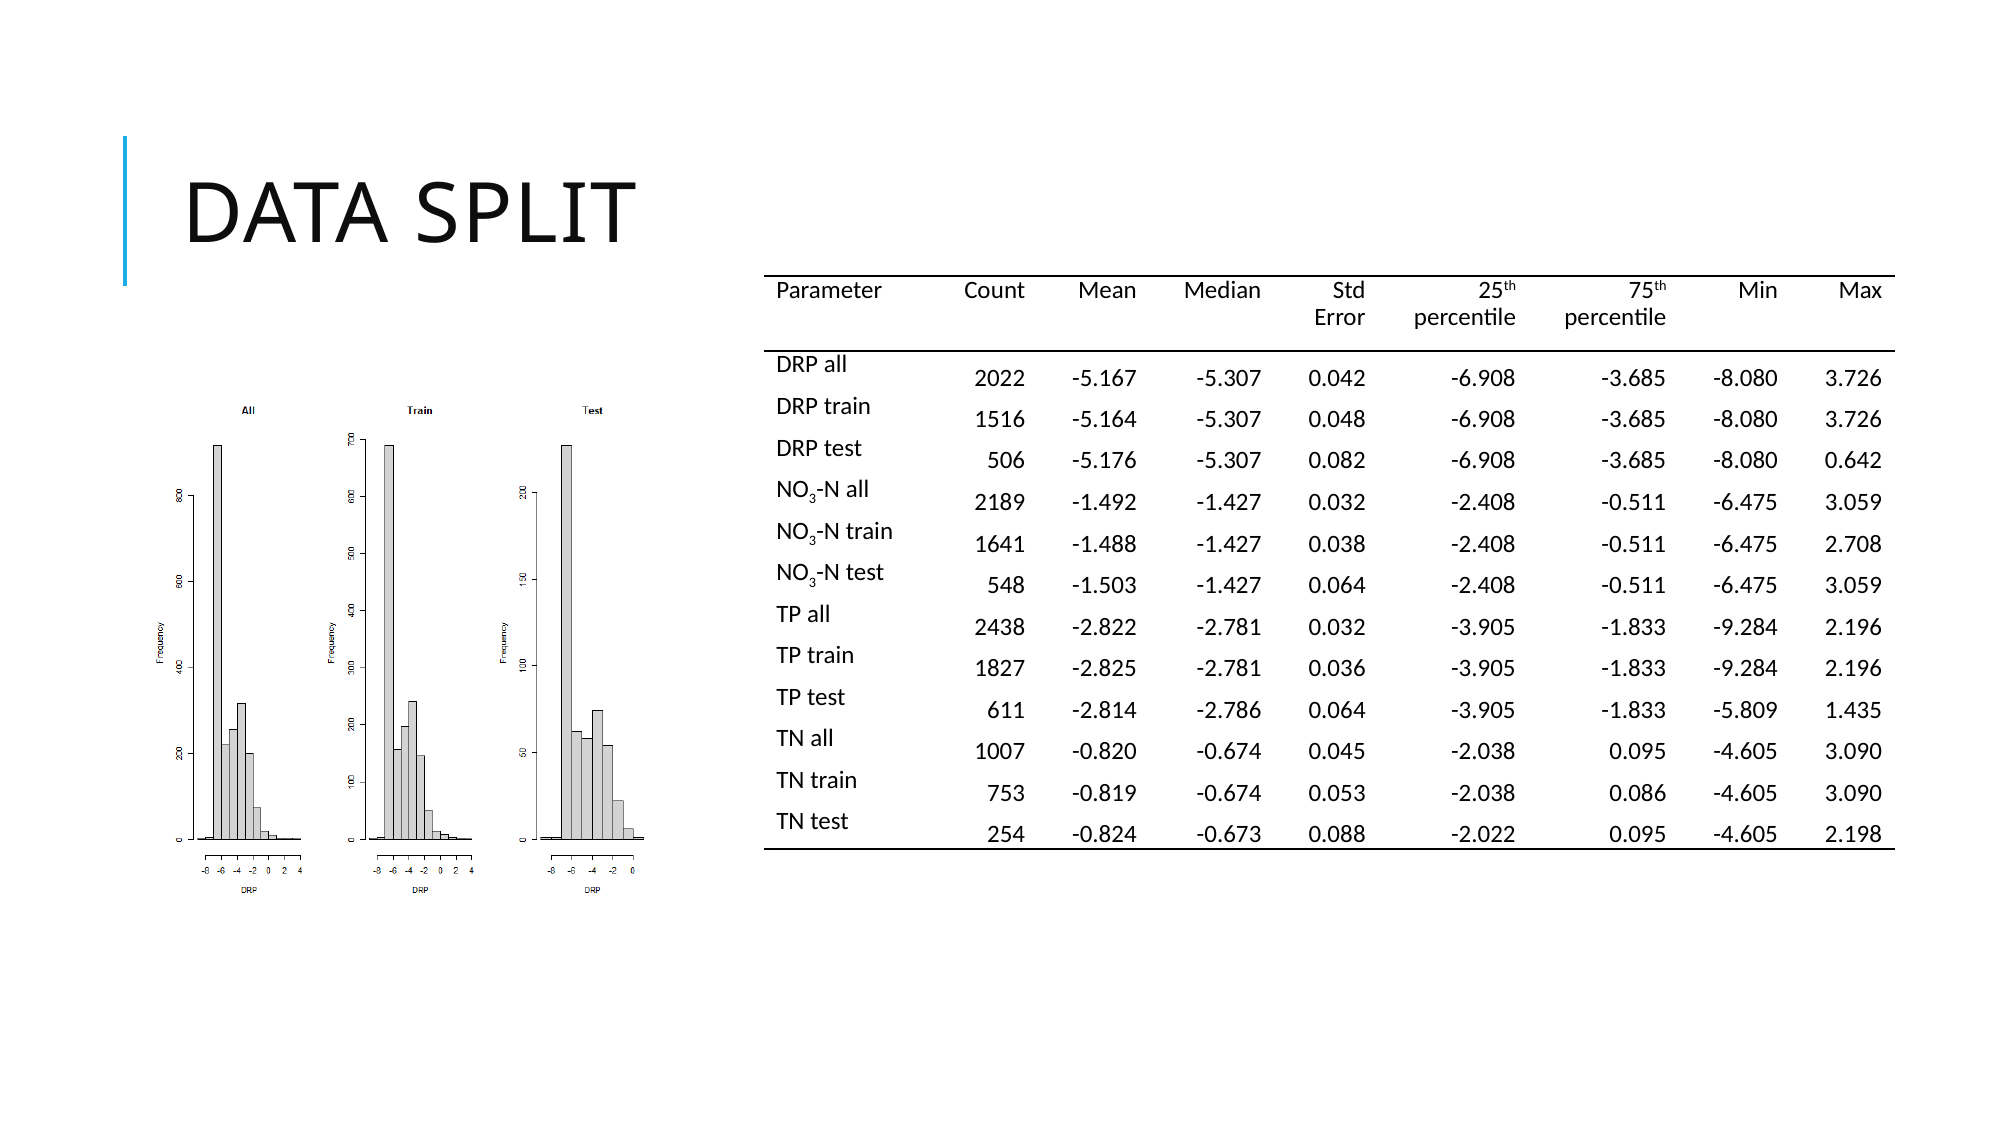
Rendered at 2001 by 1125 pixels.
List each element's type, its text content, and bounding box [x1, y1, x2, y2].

table_cell 0.642 [1791, 434, 1895, 475]
table_cell 2.708 [1791, 517, 1895, 558]
table_cell -0.511 [1529, 558, 1679, 600]
table_cell -5.809 [1679, 683, 1791, 724]
table_cell 2438 [930, 600, 1038, 641]
table_cell 2.196 [1791, 600, 1895, 641]
table_cell TP test [764, 683, 930, 724]
table_header Count [930, 277, 1038, 350]
table_cell 1516 [930, 392, 1038, 434]
table_cell 753 [930, 766, 1038, 807]
table_cell -1.833 [1529, 641, 1679, 683]
table_header Median [1150, 277, 1274, 350]
table_cell -2.786 [1150, 683, 1274, 724]
table_cell -0.674 [1150, 766, 1274, 807]
table_cell 3.726 [1791, 392, 1895, 434]
table_cell 506 [930, 434, 1038, 475]
table_cell -3.685 [1529, 434, 1679, 475]
table_cell -2.408 [1378, 558, 1529, 600]
table_cell 0.045 [1274, 724, 1378, 766]
table_cell TP train [764, 641, 930, 683]
title Data Split [168, 96, 682, 342]
table_cell -1.833 [1529, 600, 1679, 641]
table_cell -2.408 [1378, 475, 1529, 517]
table_cell 0.095 [1529, 724, 1679, 766]
table_cell -3.905 [1378, 683, 1529, 724]
table_cell 0.042 [1274, 352, 1378, 392]
table_cell -3.905 [1378, 641, 1529, 683]
table_cell TP all [764, 600, 930, 641]
picture [152, 389, 668, 905]
table_cell 2022 [930, 352, 1038, 392]
table_cell -0.674 [1150, 724, 1274, 766]
table_cell -6.908 [1378, 352, 1529, 392]
table_cell 2189 [930, 475, 1038, 517]
table_cell 0.032 [1274, 600, 1378, 641]
table_cell -2.038 [1378, 766, 1529, 807]
table_cell -3.685 [1529, 392, 1679, 434]
table_cell -4.605 [1679, 807, 1791, 848]
table_cell -0.824 [1038, 807, 1150, 848]
table_cell -4.605 [1679, 766, 1791, 807]
table_cell DRP train [764, 392, 930, 434]
table_cell -1.833 [1529, 683, 1679, 724]
table_header 25th percentile [1378, 277, 1529, 350]
table_cell -2.038 [1378, 724, 1529, 766]
table_cell -2.022 [1378, 807, 1529, 848]
table_cell -2.825 [1038, 641, 1150, 683]
table_cell -5.307 [1150, 434, 1274, 475]
table_cell -1.492 [1038, 475, 1150, 517]
table_cell -6.475 [1679, 517, 1791, 558]
table_cell DRP all [764, 352, 930, 392]
table_cell -4.605 [1679, 724, 1791, 766]
table_cell 0.038 [1274, 517, 1378, 558]
table_cell 1827 [930, 641, 1038, 683]
table_cell 0.088 [1274, 807, 1378, 848]
table_cell -6.908 [1378, 392, 1529, 434]
table_header Std Error [1274, 277, 1378, 350]
table_cell -5.167 [1038, 352, 1150, 392]
table_header Parameter [764, 277, 930, 350]
table_cell NO3-N test [764, 558, 930, 600]
table_cell -2.814 [1038, 683, 1150, 724]
table_cell 611 [930, 683, 1038, 724]
table_cell 2.196 [1791, 641, 1895, 683]
table_cell 0.036 [1274, 641, 1378, 683]
table_cell 0.095 [1529, 807, 1679, 848]
table_header Mean [1038, 277, 1150, 350]
table_cell -2.781 [1150, 600, 1274, 641]
table_cell -6.475 [1679, 475, 1791, 517]
table_cell -5.176 [1038, 434, 1150, 475]
table_cell -5.307 [1150, 392, 1274, 434]
table_cell 2.198 [1791, 807, 1895, 848]
table_cell 0.064 [1274, 683, 1378, 724]
table_cell NO3-N train [764, 517, 930, 558]
table_header 75th percentile [1529, 277, 1679, 350]
table_cell -5.307 [1150, 352, 1274, 392]
table_cell 1641 [930, 517, 1038, 558]
table_header Min [1679, 277, 1791, 350]
table_cell 0.048 [1274, 392, 1378, 434]
table_cell -3.905 [1378, 600, 1529, 641]
table_cell 0.032 [1274, 475, 1378, 517]
table_cell TN test [764, 807, 930, 848]
table_cell 1.435 [1791, 683, 1895, 724]
table_cell DRP test [764, 434, 930, 475]
table_cell -2.781 [1150, 641, 1274, 683]
table_cell 0.064 [1274, 558, 1378, 600]
table_cell TN all [764, 724, 930, 766]
table_cell 548 [930, 558, 1038, 600]
table_cell -1.503 [1038, 558, 1150, 600]
table_cell 0.086 [1529, 766, 1679, 807]
table_cell 3.090 [1791, 724, 1895, 766]
table_cell -0.673 [1150, 807, 1274, 848]
table_cell -0.819 [1038, 766, 1150, 807]
table_cell -8.080 [1679, 434, 1791, 475]
table_cell -5.164 [1038, 392, 1150, 434]
table_cell 254 [930, 807, 1038, 848]
table_cell -8.080 [1679, 392, 1791, 434]
table_cell -9.284 [1679, 641, 1791, 683]
table_cell 0.082 [1274, 434, 1378, 475]
table_cell 0.053 [1274, 766, 1378, 807]
table_cell -2.408 [1378, 517, 1529, 558]
table_cell -1.427 [1150, 475, 1274, 517]
table_cell -0.511 [1529, 475, 1679, 517]
table_cell 3.059 [1791, 475, 1895, 517]
table_cell -1.427 [1150, 558, 1274, 600]
table_cell 3.726 [1791, 352, 1895, 392]
table_cell -0.820 [1038, 724, 1150, 766]
table_cell 3.090 [1791, 766, 1895, 807]
table_cell -1.427 [1150, 517, 1274, 558]
table_cell -9.284 [1679, 600, 1791, 641]
table_cell -3.685 [1529, 352, 1679, 392]
table_cell 1007 [930, 724, 1038, 766]
table_cell -2.822 [1038, 600, 1150, 641]
table_cell 3.059 [1791, 558, 1895, 600]
table_cell -6.908 [1378, 434, 1529, 475]
table_cell -8.080 [1679, 352, 1791, 392]
table_cell TN train [764, 766, 930, 807]
table_cell -0.511 [1529, 517, 1679, 558]
table_header Max [1791, 277, 1895, 350]
table_cell NO3-N all [764, 475, 930, 517]
table_cell -1.488 [1038, 517, 1150, 558]
table_cell -6.475 [1679, 558, 1791, 600]
